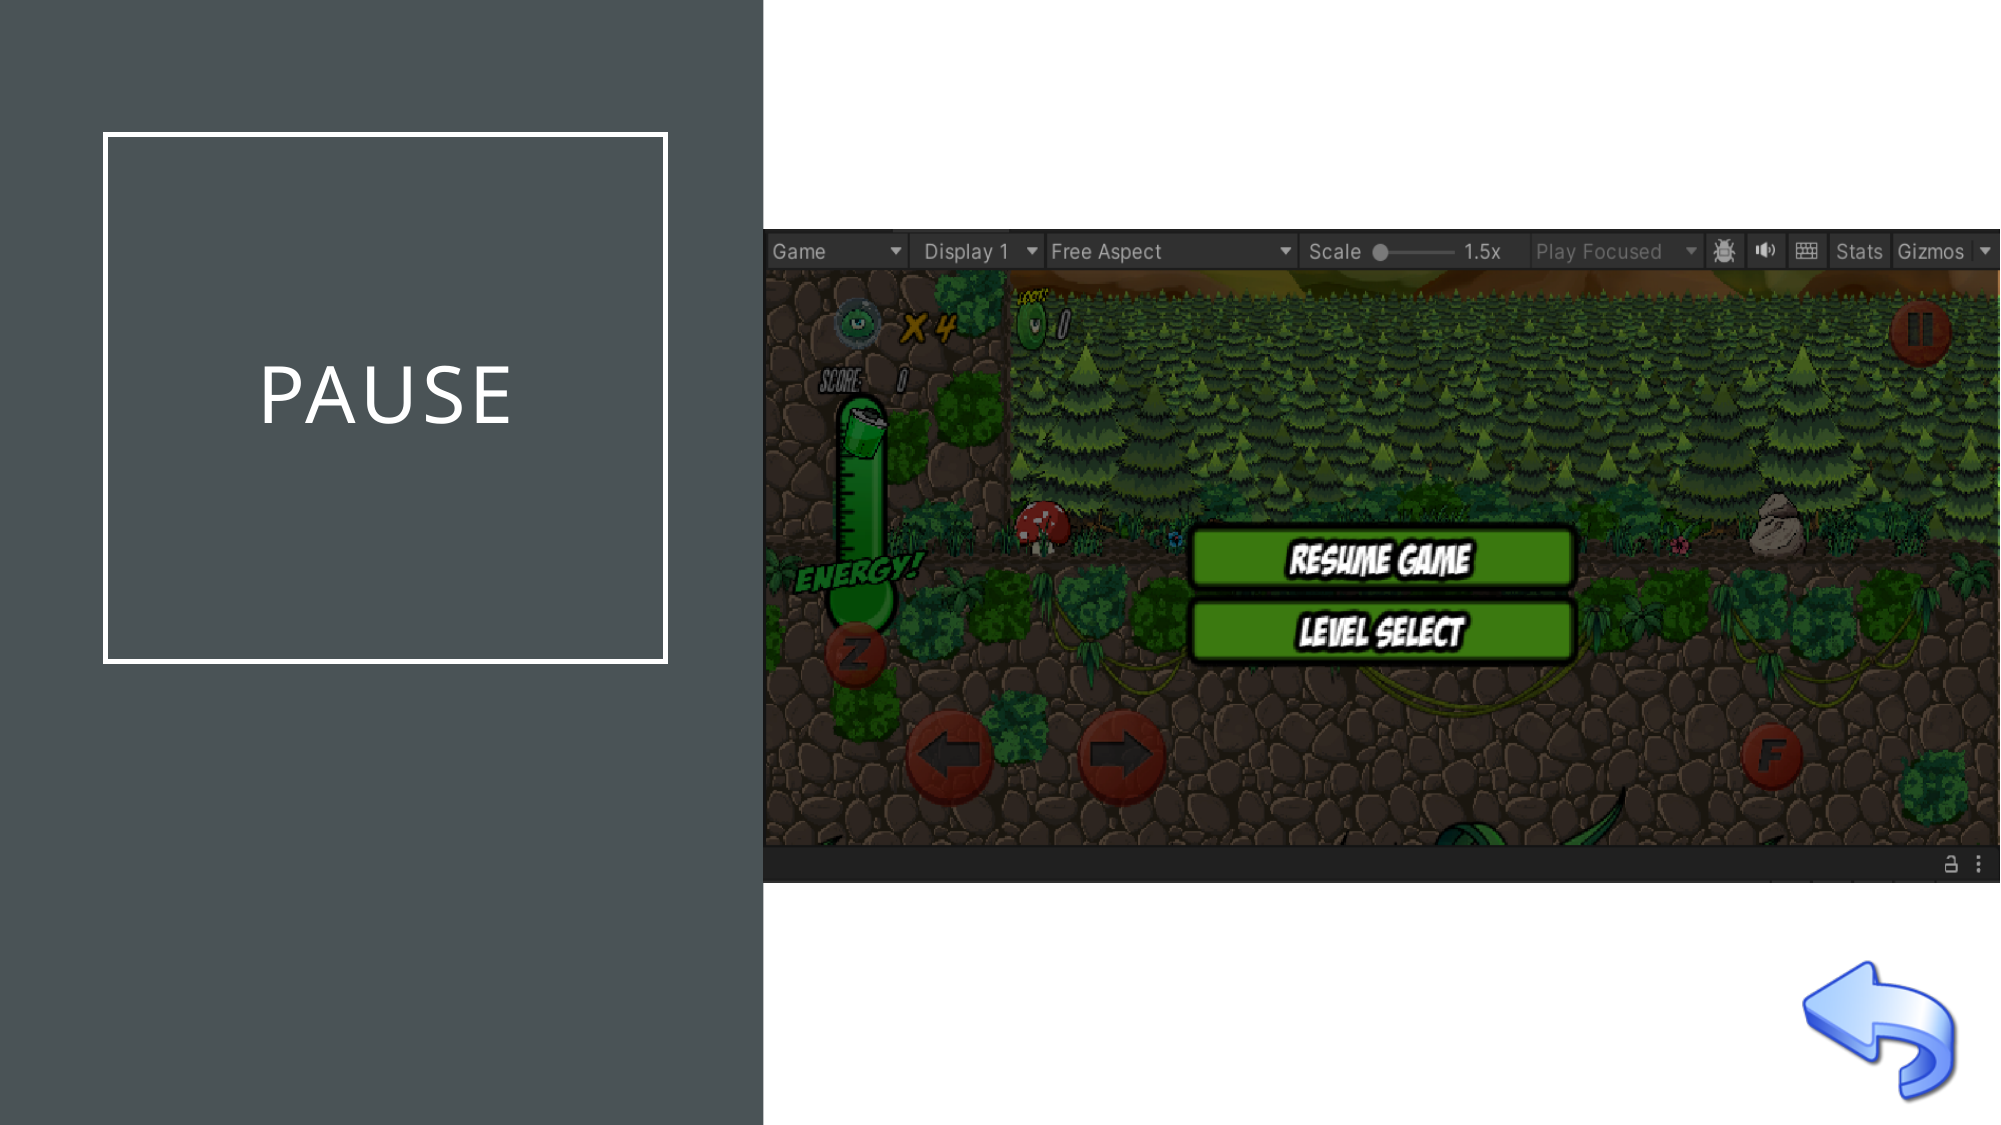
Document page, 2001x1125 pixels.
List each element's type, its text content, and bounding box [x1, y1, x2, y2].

text_box [764, 0, 2000, 229]
text_box [764, 883, 2000, 1125]
text_box [0, 0, 764, 1125]
picture [1799, 952, 1962, 1114]
title pause [103, 132, 668, 664]
picture [763, 229, 2000, 883]
